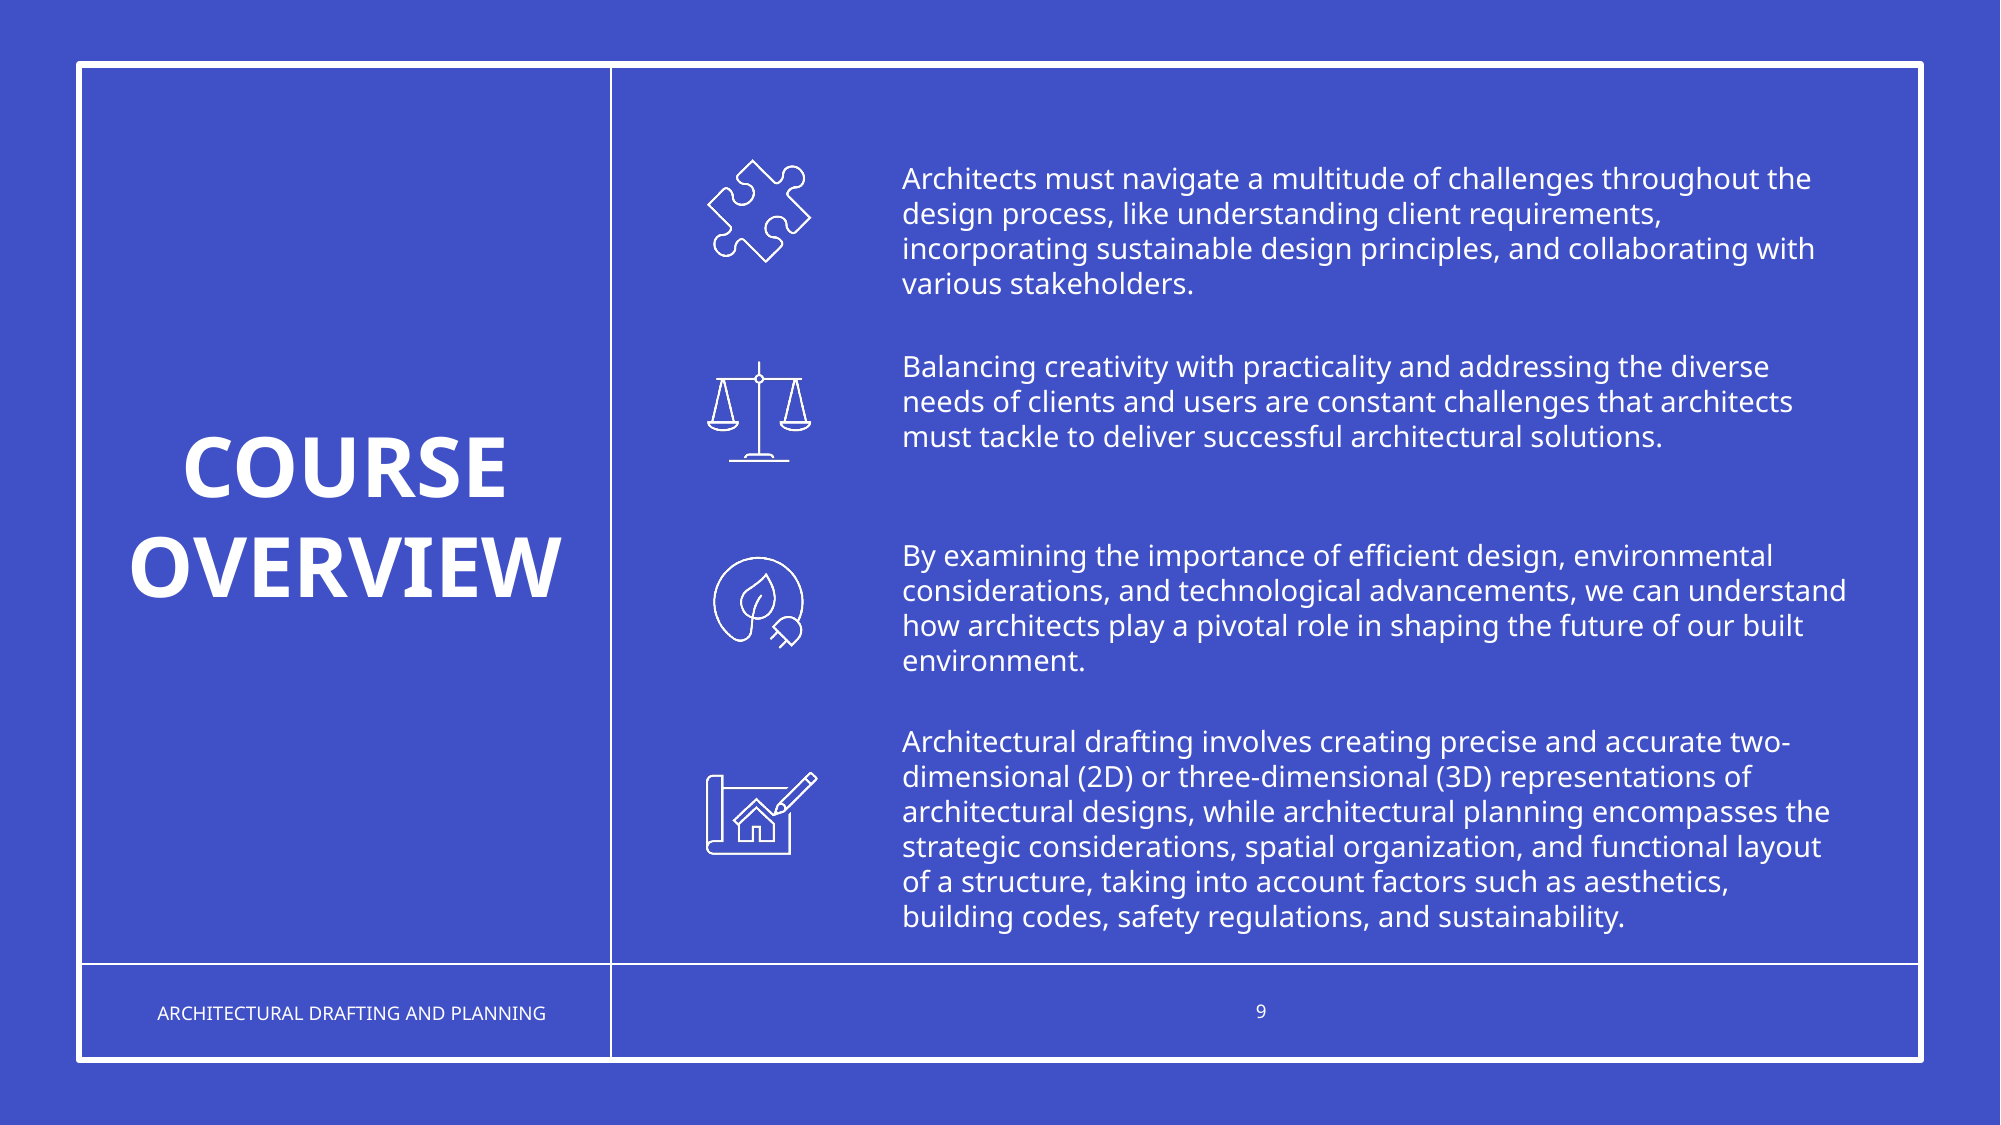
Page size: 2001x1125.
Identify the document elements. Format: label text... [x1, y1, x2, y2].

picture [698, 351, 820, 473]
list By examining the importance of efficient design, environmental considerations, and technological advancements, we can understand how architects play a pivotal role in shaping the future of our built environment. [887, 530, 1865, 672]
list Architectural drafting involves creating precise and accurate two-dimensional (2D) or three-dimensional (3D) representations of architectural designs, while architectural planning encompasses the strategic considerations, spatial organization, and functional layout of a structure, taking into account factors such as aesthetics, building codes, safety regulations, and sustainability. [887, 715, 1865, 914]
picture [698, 152, 820, 274]
footer Architectural Drafting and Planning [82, 982, 591, 1043]
slide_number 9 [627, 982, 1896, 1043]
picture [698, 540, 820, 662]
list Balancing creativity with practicality and addressing the diverse needs of clients and users are constant challenges that architects must tackle to deliver successful architectural solutions. [887, 341, 1865, 483]
title Course overview [77, 64, 613, 965]
picture [698, 753, 820, 875]
list Architects must navigate a multitude of challenges throughout the design process, like understanding client requirements, incorporating sustainable design principles, and collaborating with various stakeholders. [887, 153, 1865, 295]
